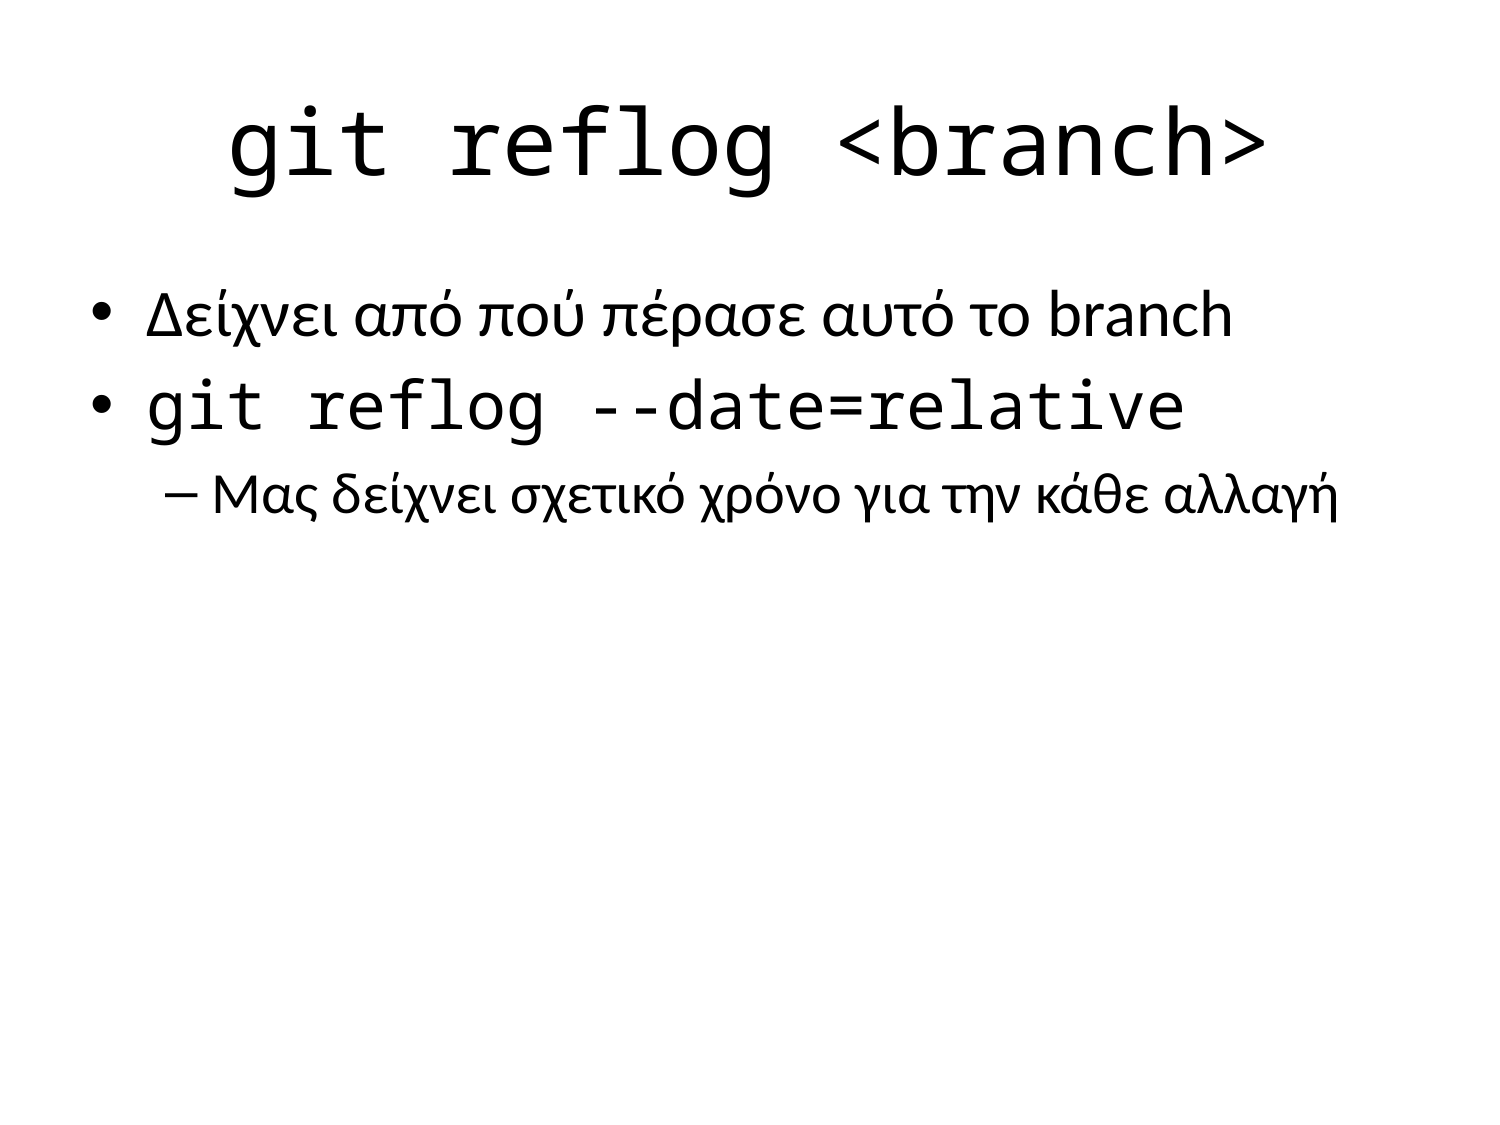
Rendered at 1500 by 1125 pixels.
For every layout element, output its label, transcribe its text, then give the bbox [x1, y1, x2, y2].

list Δείχνει από πού πέρασε αυτό το branch git reflog --date=relative Μας δείχνει σχετικό χρόνο για την κάθε αλλαγή [75, 262, 1425, 1005]
title git reflog <branch> [75, 45, 1425, 233]
